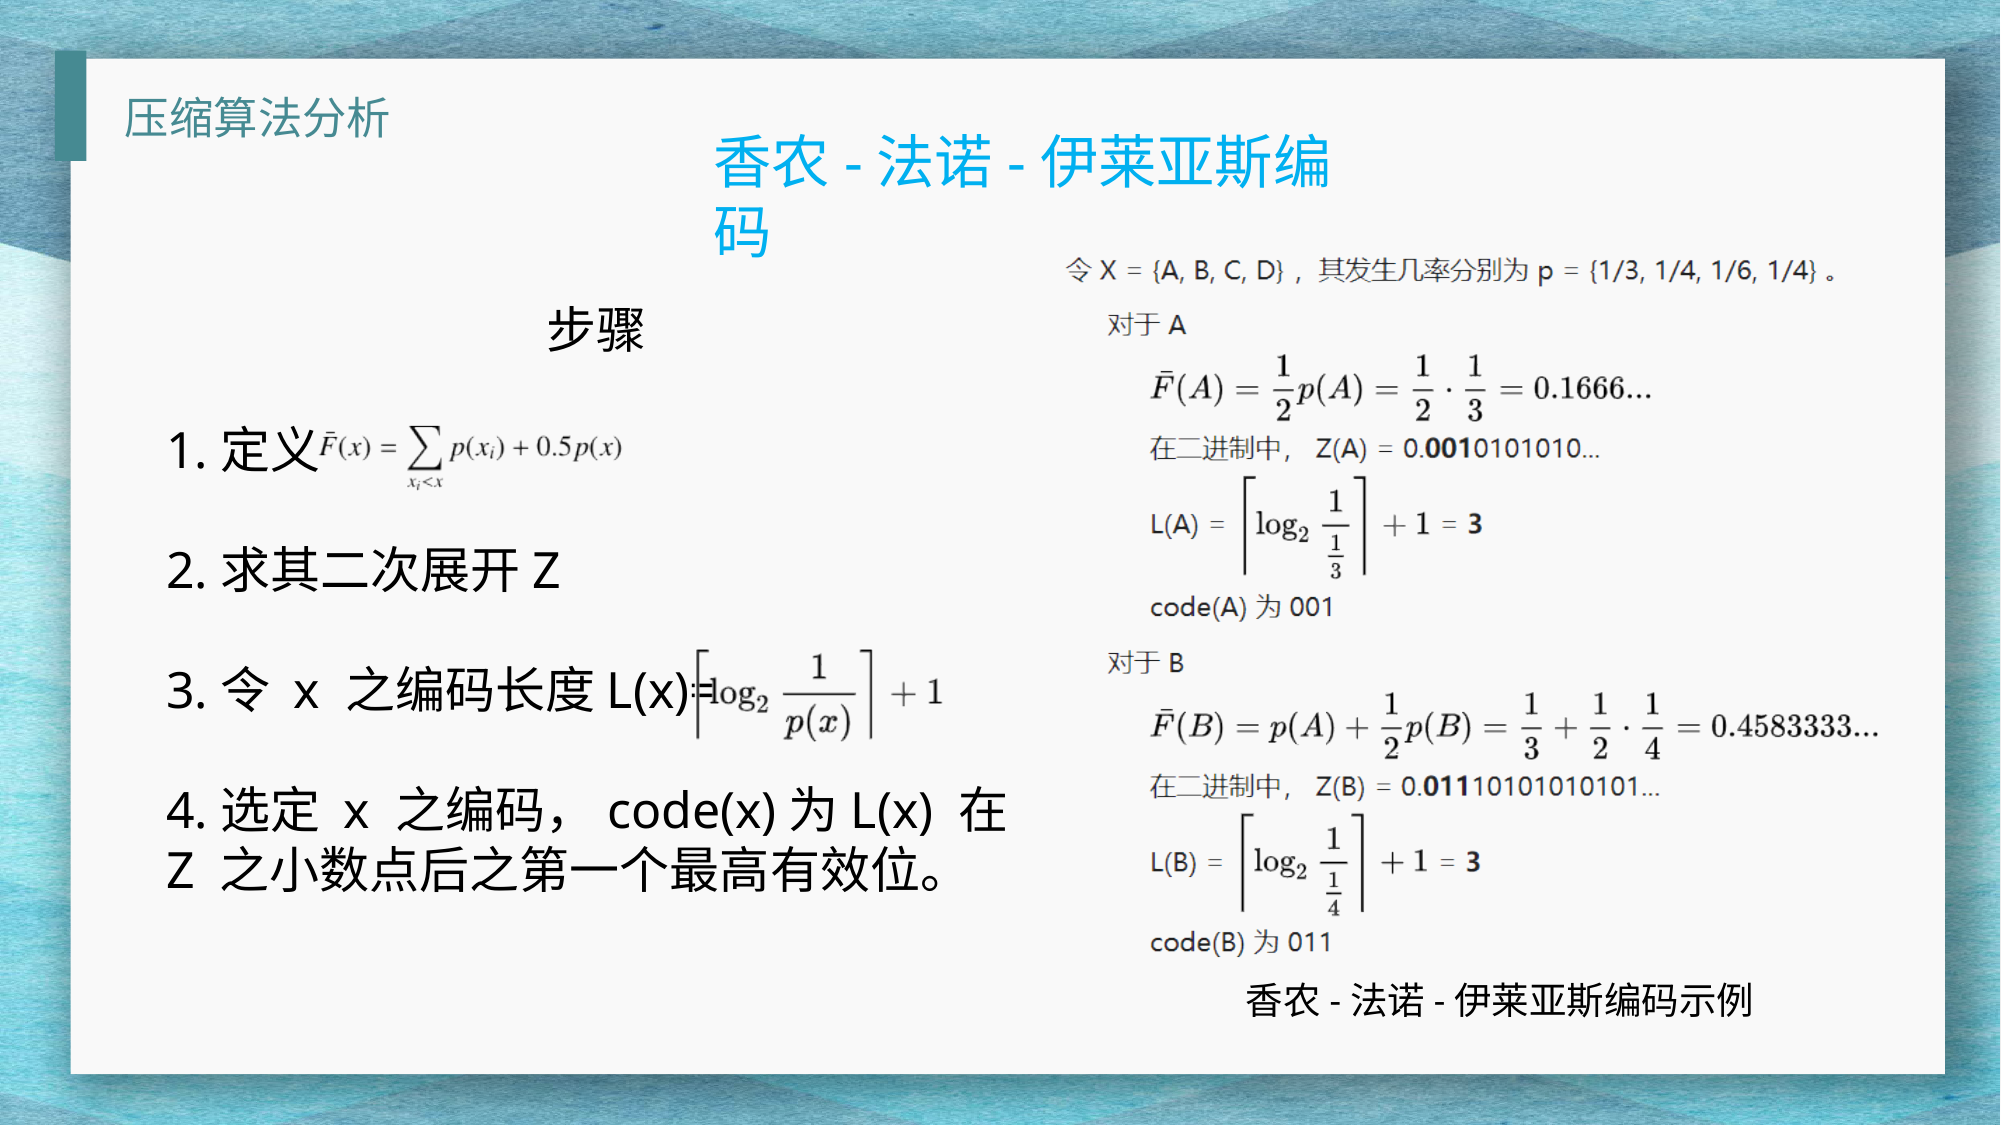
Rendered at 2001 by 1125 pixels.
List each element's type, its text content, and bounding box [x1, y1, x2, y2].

text_box 步骤 1.定义 2.求其二次展开Z 3.令 x 之编码长度L(x)= 4.选定 x 之编码，code(x)为L(x) 在 Z 之小数点后之第一个最高有效位。 [151, 291, 1035, 951]
picture [0, 0, 2000, 1125]
text_box 香农-法诺-伊莱亚斯编码 [698, 117, 1382, 273]
text_box 香农-法诺-伊莱亚斯编码示例 [1230, 979, 1809, 1030]
text_box 压缩算法分析 [109, 82, 512, 151]
